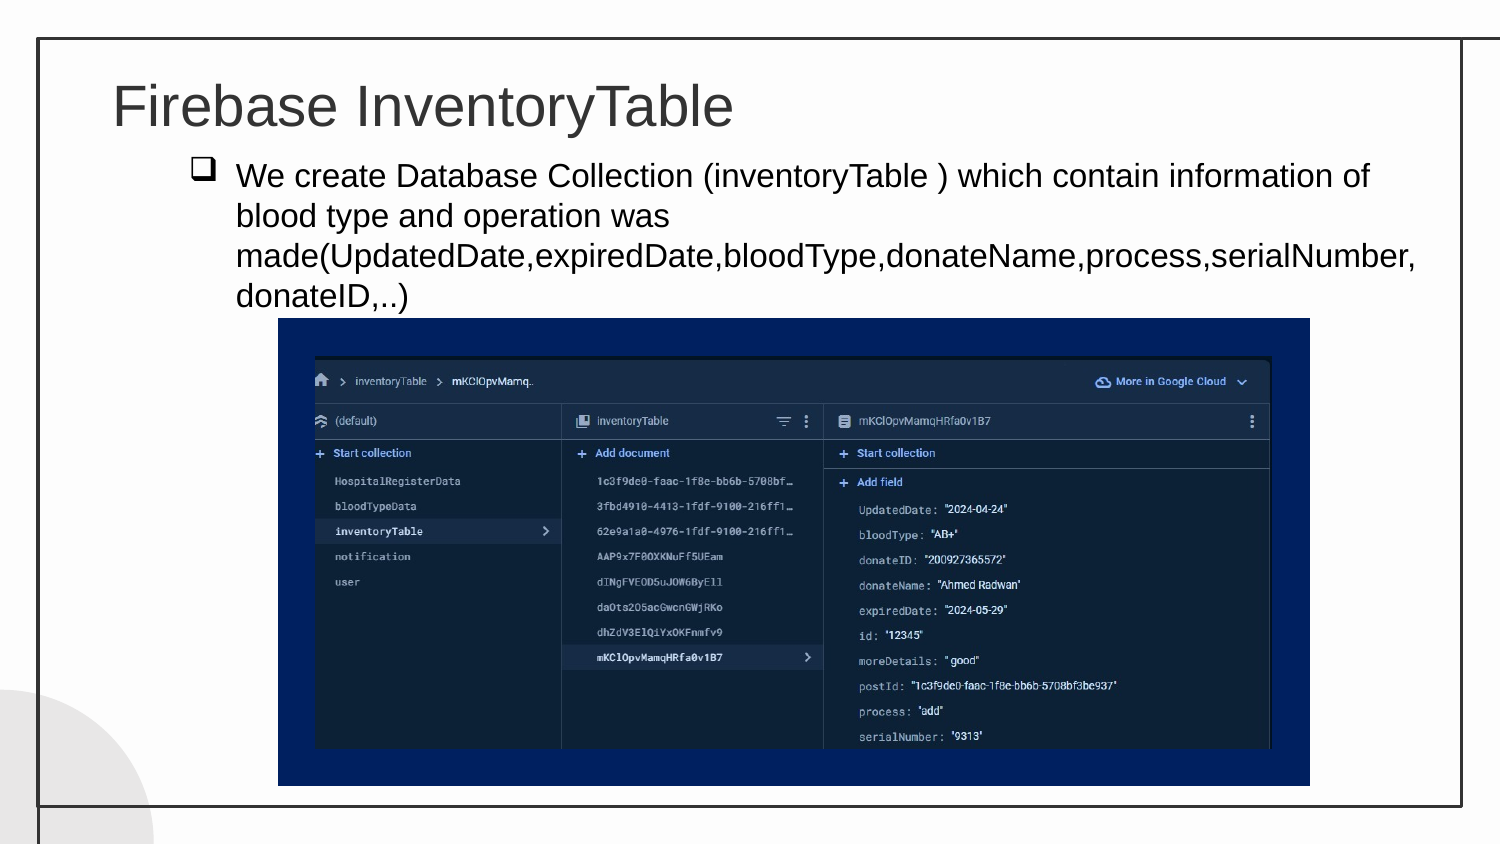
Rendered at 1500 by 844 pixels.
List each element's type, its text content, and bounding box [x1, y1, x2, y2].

picture [315, 355, 1273, 749]
text_box We create Database Collection (inventoryTable ) which contain information of blood type and operation was made(UpdatedDate,expiredDate,bloodType,donateName,process,serialNumber,donateID,..) [174, 146, 1439, 321]
title Firebase InventoryTable [97, 52, 1362, 147]
